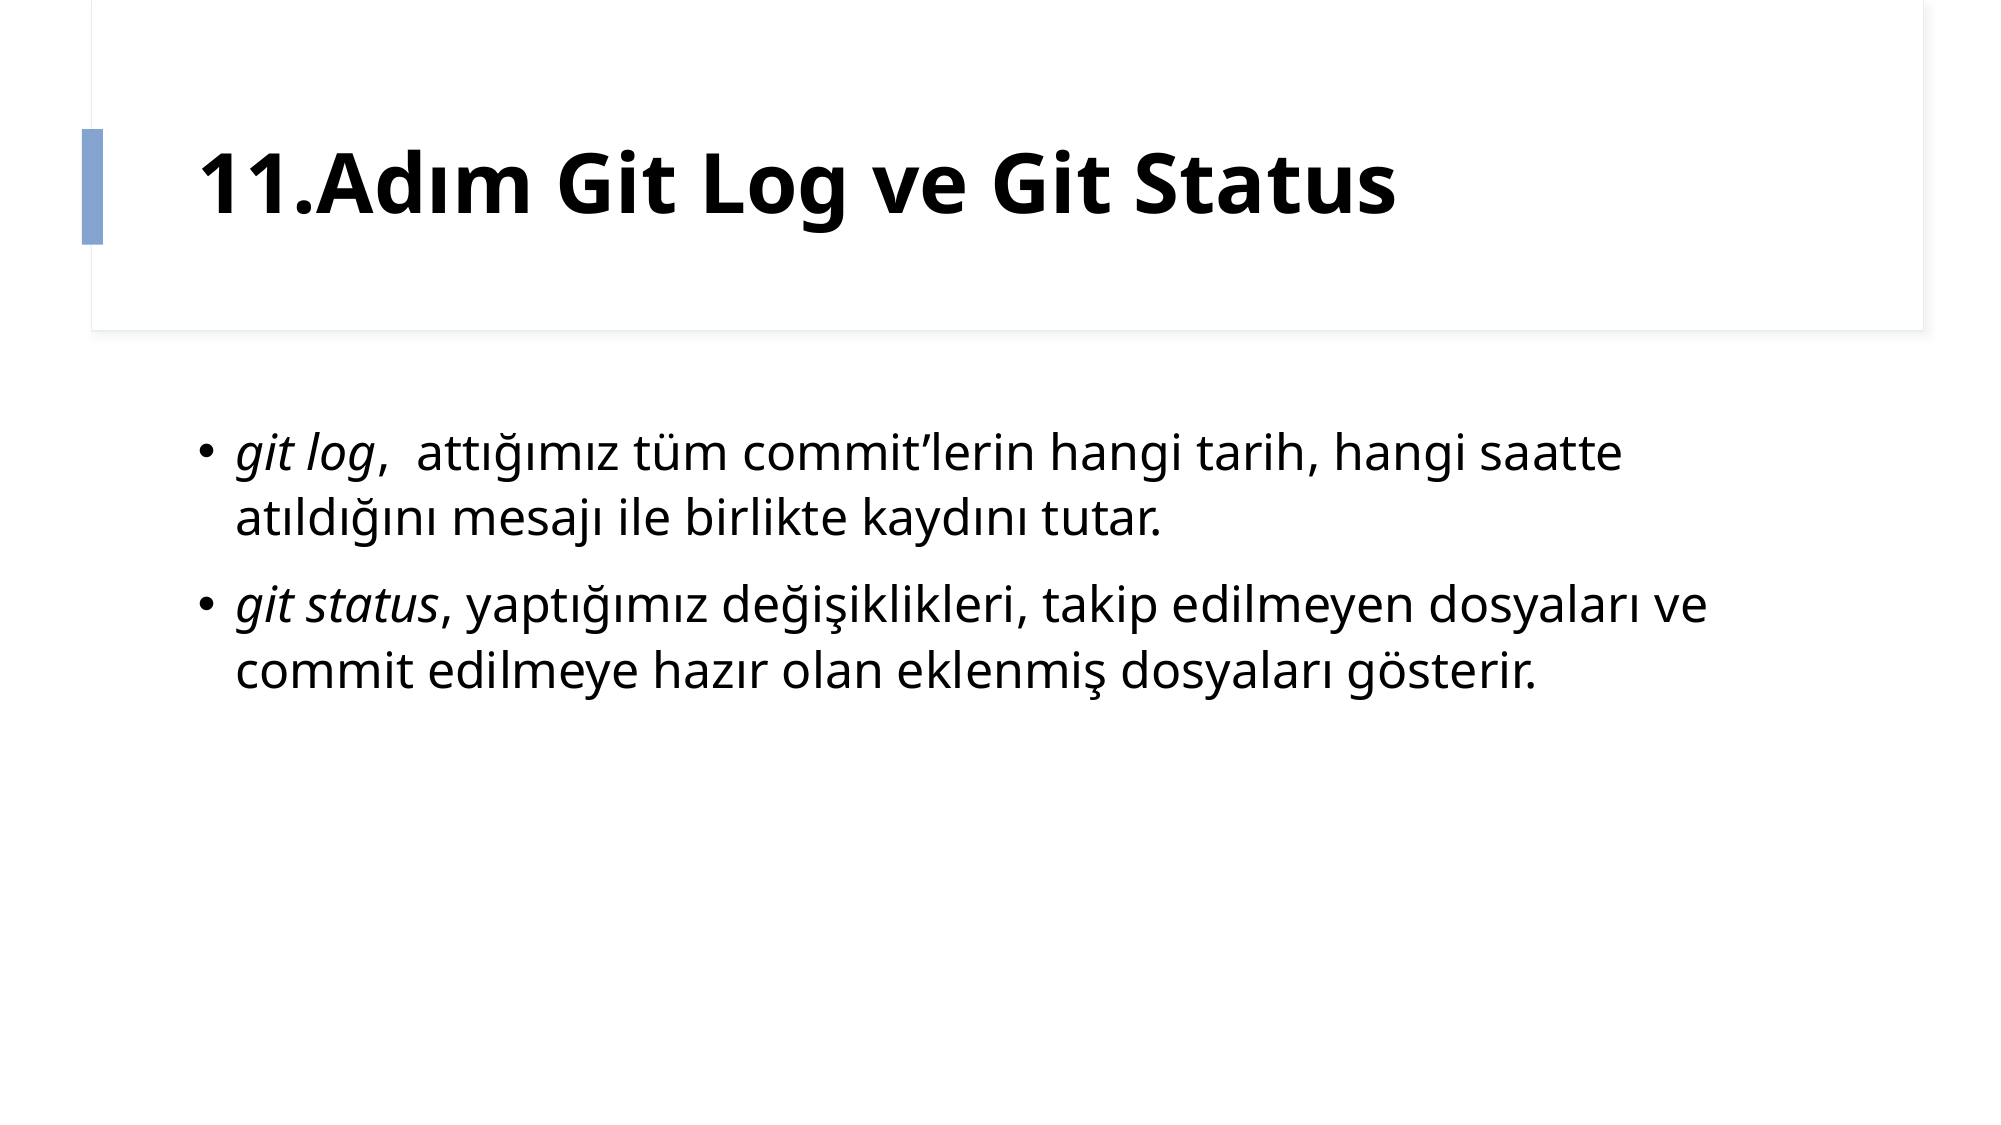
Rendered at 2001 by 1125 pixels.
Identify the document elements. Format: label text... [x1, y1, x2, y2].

list git log, attığımız tüm commit’lerin hangi tarih, hangi saatte atıldığını mesajı ile birlikte kaydını tutar. git status, yaptığımız değişiklikleri, takip edilmeyen dosyaları ve commit edilmeye hazır olan eklenmiş dosyaları gösterir. [183, 406, 1851, 1013]
title 11.Adım Git Log ve Git Status [183, 90, 1851, 284]
